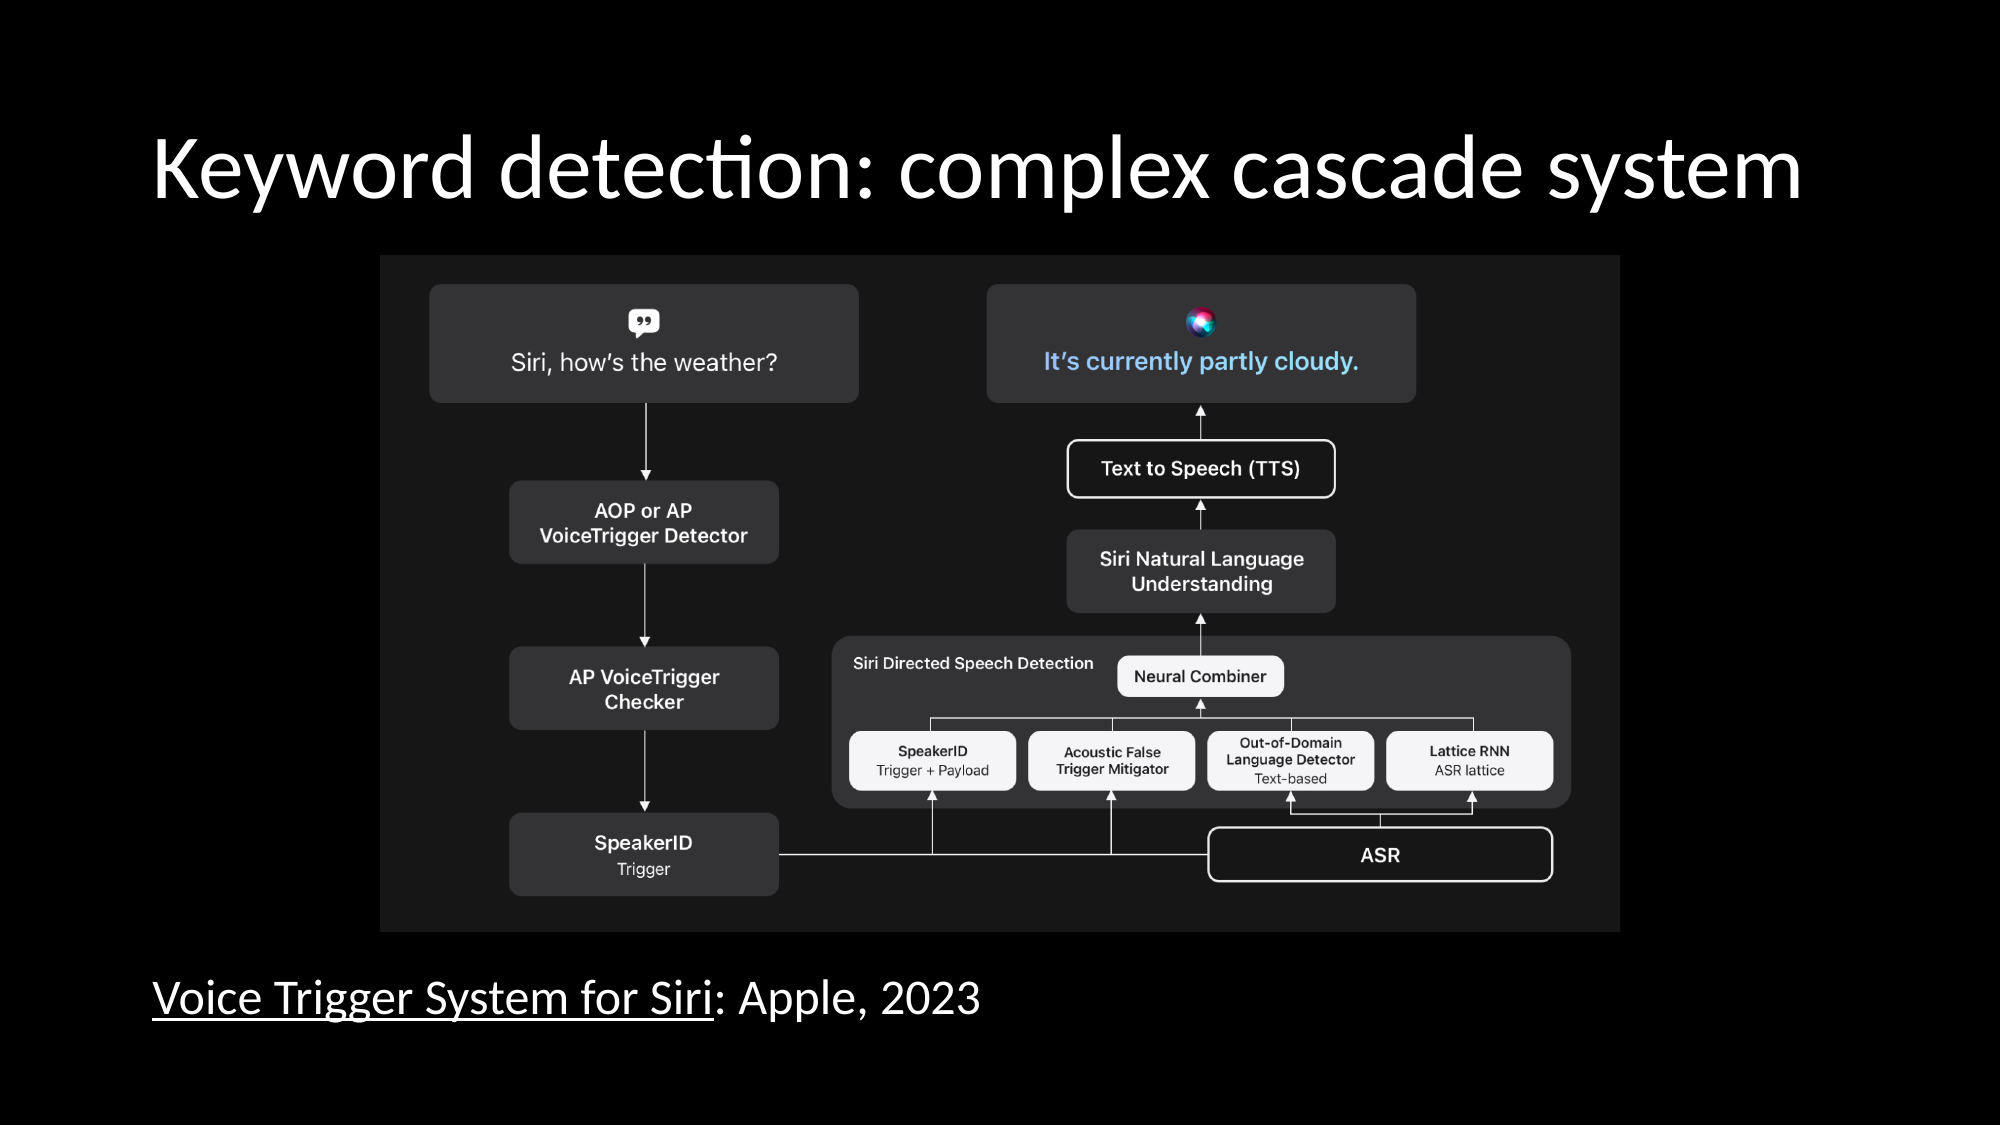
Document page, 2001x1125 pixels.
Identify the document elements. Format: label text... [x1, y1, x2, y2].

list Voice Trigger System for Siri: Apple, 2023 [137, 964, 1863, 1053]
picture [379, 255, 1621, 933]
text_box Keyword detection: complex cascade system [137, 59, 1863, 278]
